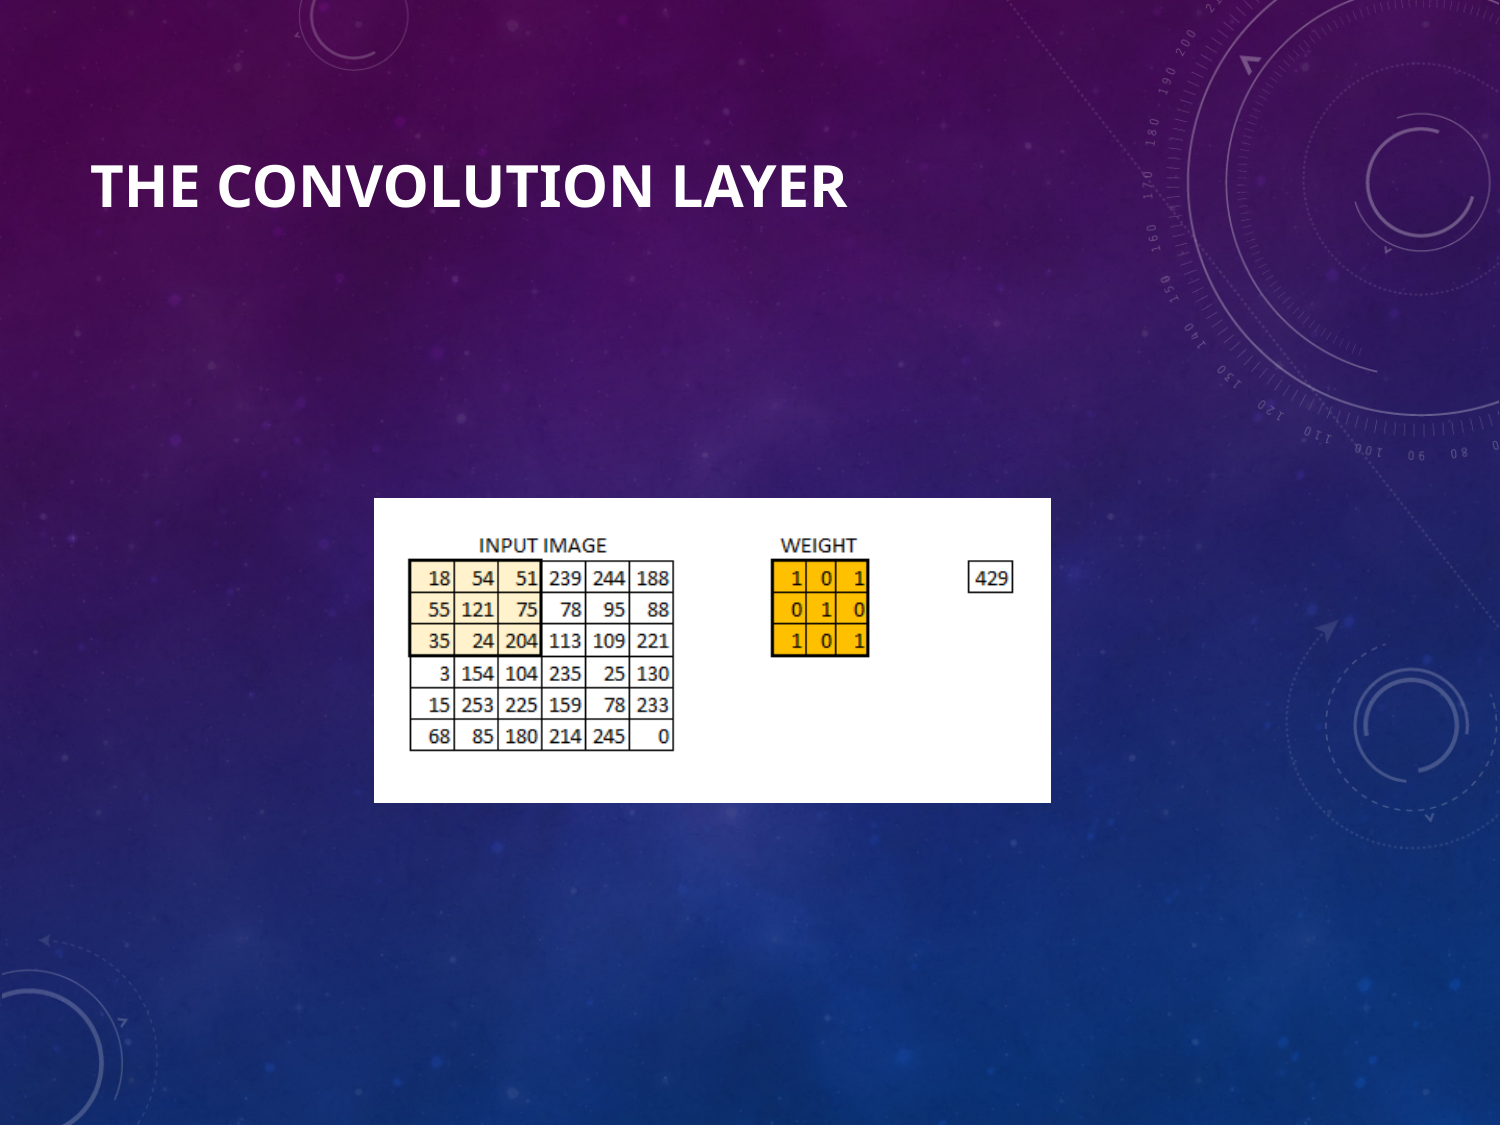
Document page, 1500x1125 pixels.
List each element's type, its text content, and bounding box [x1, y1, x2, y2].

title The Convolution Layer [75, 99, 1350, 339]
picture [0, 0, 1500, 1125]
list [373, 498, 1051, 804]
